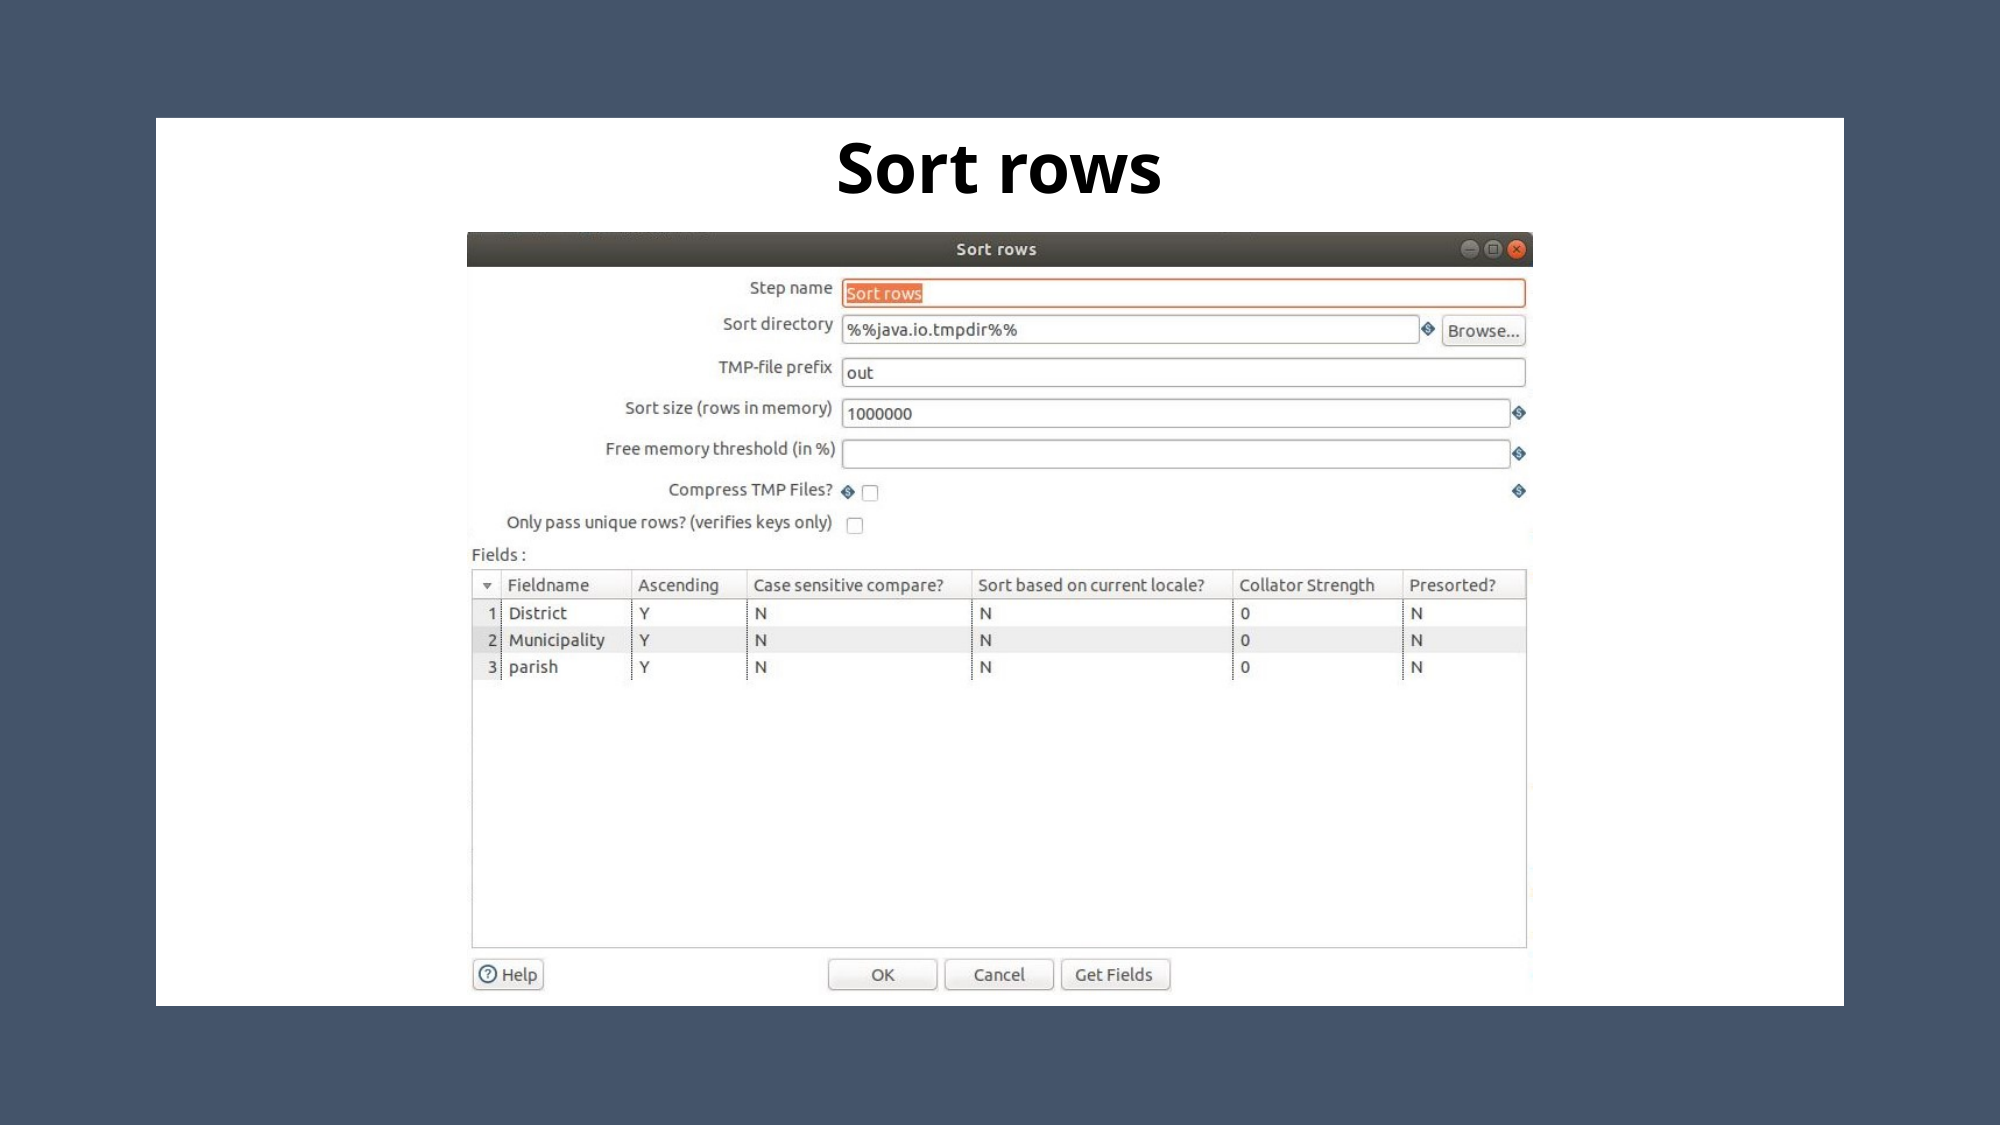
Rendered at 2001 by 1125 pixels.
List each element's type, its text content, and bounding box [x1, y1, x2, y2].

picture [467, 232, 1533, 995]
title Sort rows [156, 113, 1844, 233]
